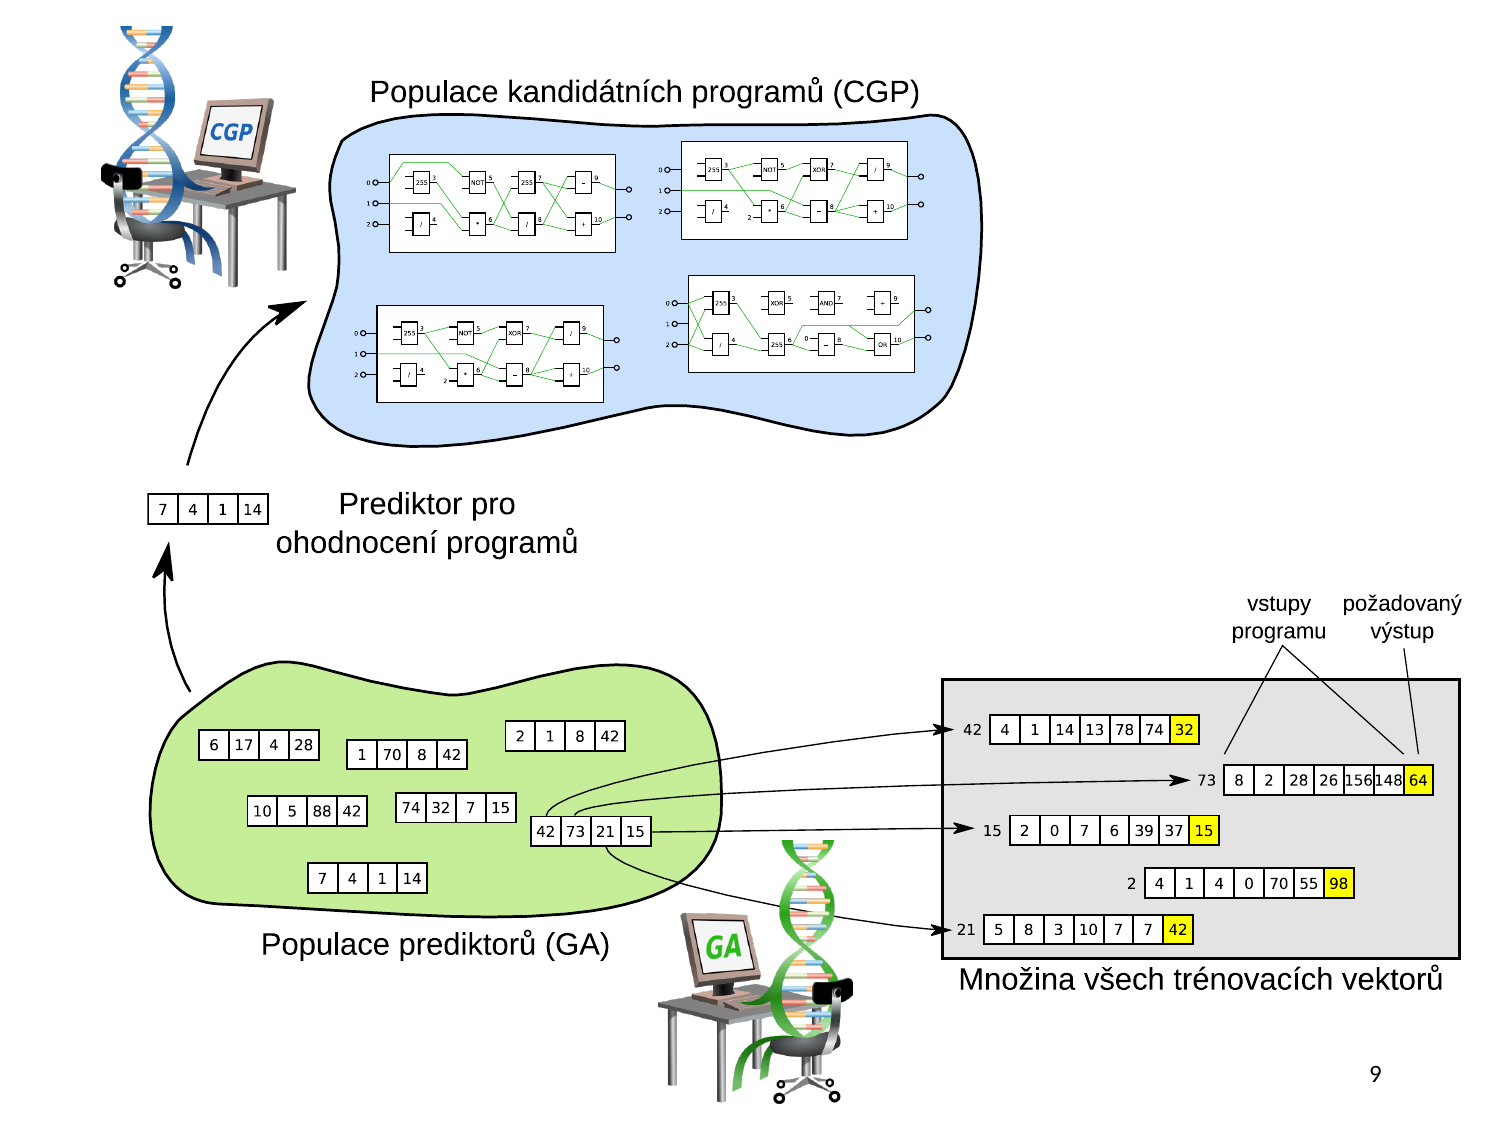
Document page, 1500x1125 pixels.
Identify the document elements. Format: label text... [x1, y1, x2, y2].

slide_number 9 [1059, 1042, 1397, 1103]
picture [101, 26, 1462, 1104]
